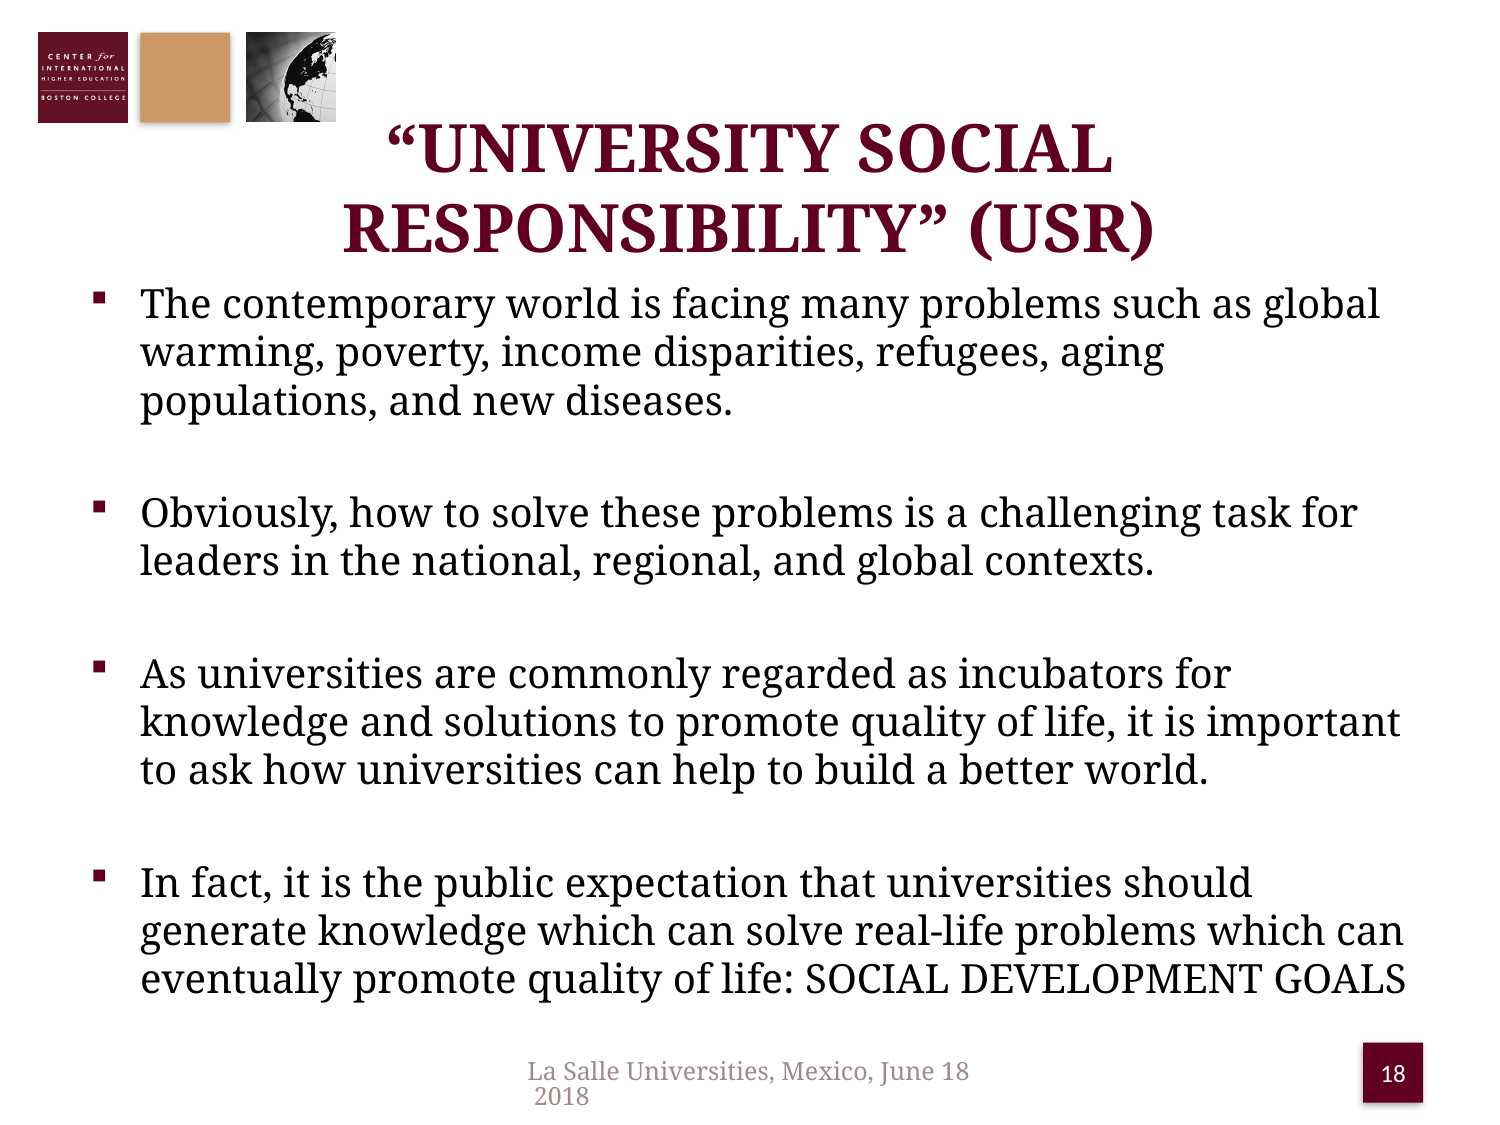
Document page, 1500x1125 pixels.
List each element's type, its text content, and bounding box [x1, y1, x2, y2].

picture [38, 32, 128, 123]
title “university social responsibility” (USR) [75, 130, 1425, 241]
list The contemporary world is facing many problems such as global warming, poverty, income disparities, refugees, aging populations, and new diseases. Obviously, how to solve these problems is a challenging task for leaders in the national, regional, and global contexts. As universities are commonly regarded as incubators for knowledge and solutions to promote quality of life, it is important to ask how universities can help to build a better world. In fact, it is the public expectation that universities should generate knowledge which can solve real-life problems which can eventually promote quality of life: SOCIAL DEVELOPMENT GOALS [75, 271, 1425, 1083]
picture [246, 32, 336, 122]
footer La Salle Universities, Mexico, June 18 2018 [512, 1042, 988, 1103]
